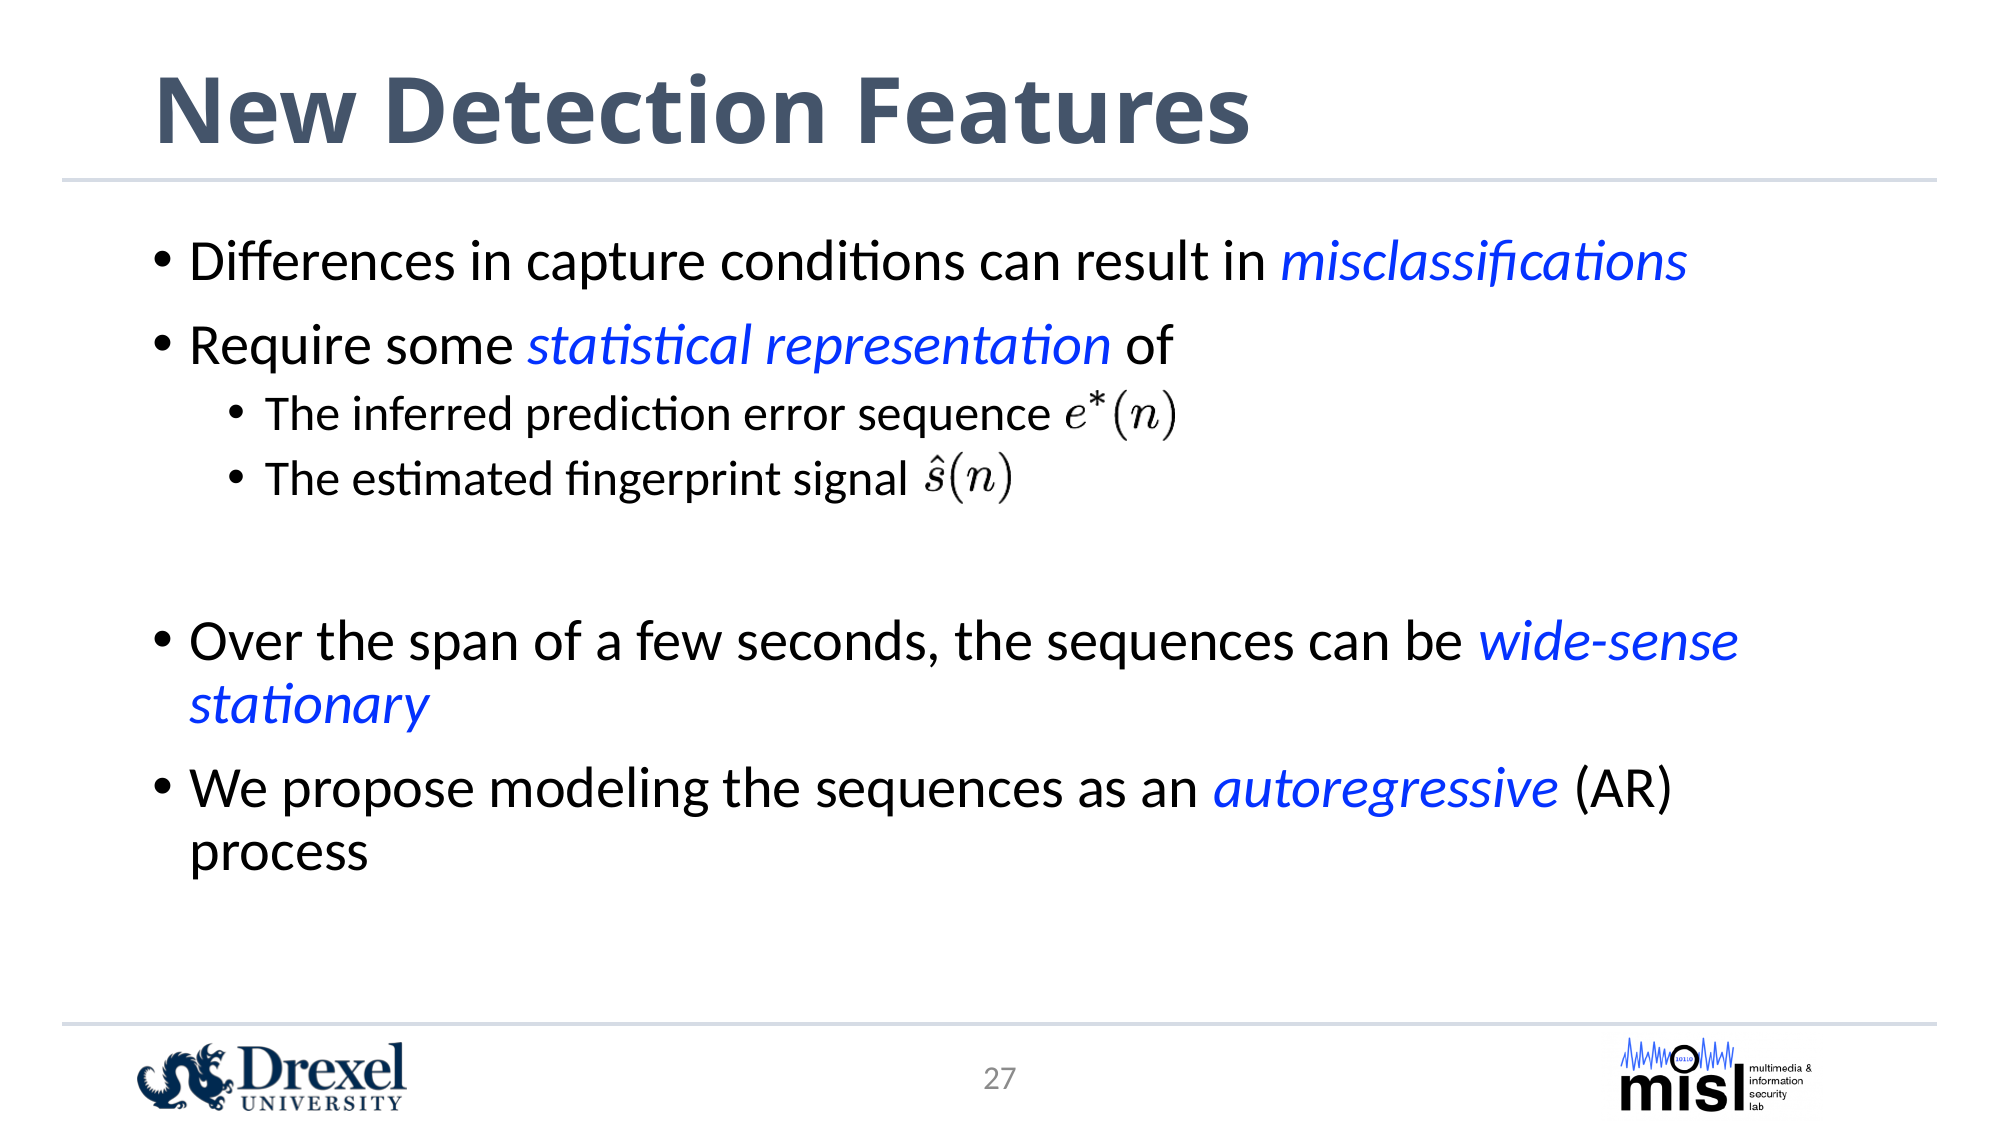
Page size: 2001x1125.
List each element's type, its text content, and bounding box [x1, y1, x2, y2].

picture [137, 1042, 407, 1111]
picture [1601, 1032, 1823, 1121]
picture [925, 450, 1013, 506]
title New Detection Features [137, 5, 1863, 223]
list Differences in capture conditions can result in misclassifications Require some statistical representation of The inferred prediction error sequence The estimated fingerprint signal Over the span of a few seconds, the sequences can be wide-sense stationary We propose modeling the sequences as an autoregressive (AR) process [137, 223, 1863, 1014]
picture [1066, 388, 1175, 443]
slide_number 26 [774, 1046, 1225, 1107]
